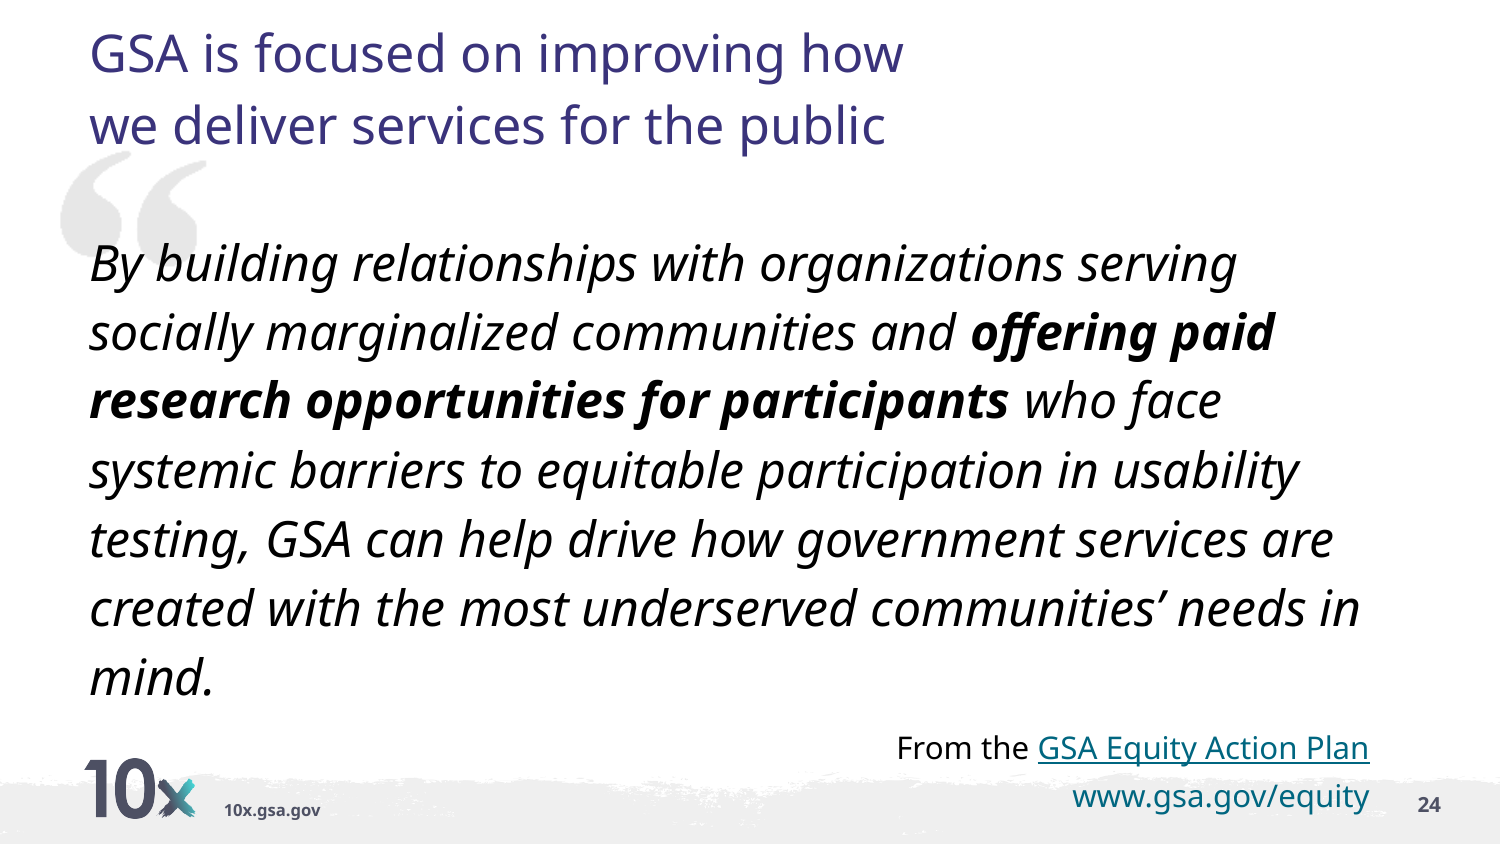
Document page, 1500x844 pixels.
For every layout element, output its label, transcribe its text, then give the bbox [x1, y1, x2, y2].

title GSA is focused on improving how we deliver services for the public [78, 46, 985, 120]
list By building relationships with organizations serving socially marginalized communities and offering paid research opportunities for participants who face systemic barriers to equitable participation in usability testing, GSA can help drive how government services are created with the most underserved communities’ needs in mind. From the GSA Equity Action Plan www.gsa.gov/equity [78, 210, 1382, 761]
picture [0, 0, 1500, 844]
